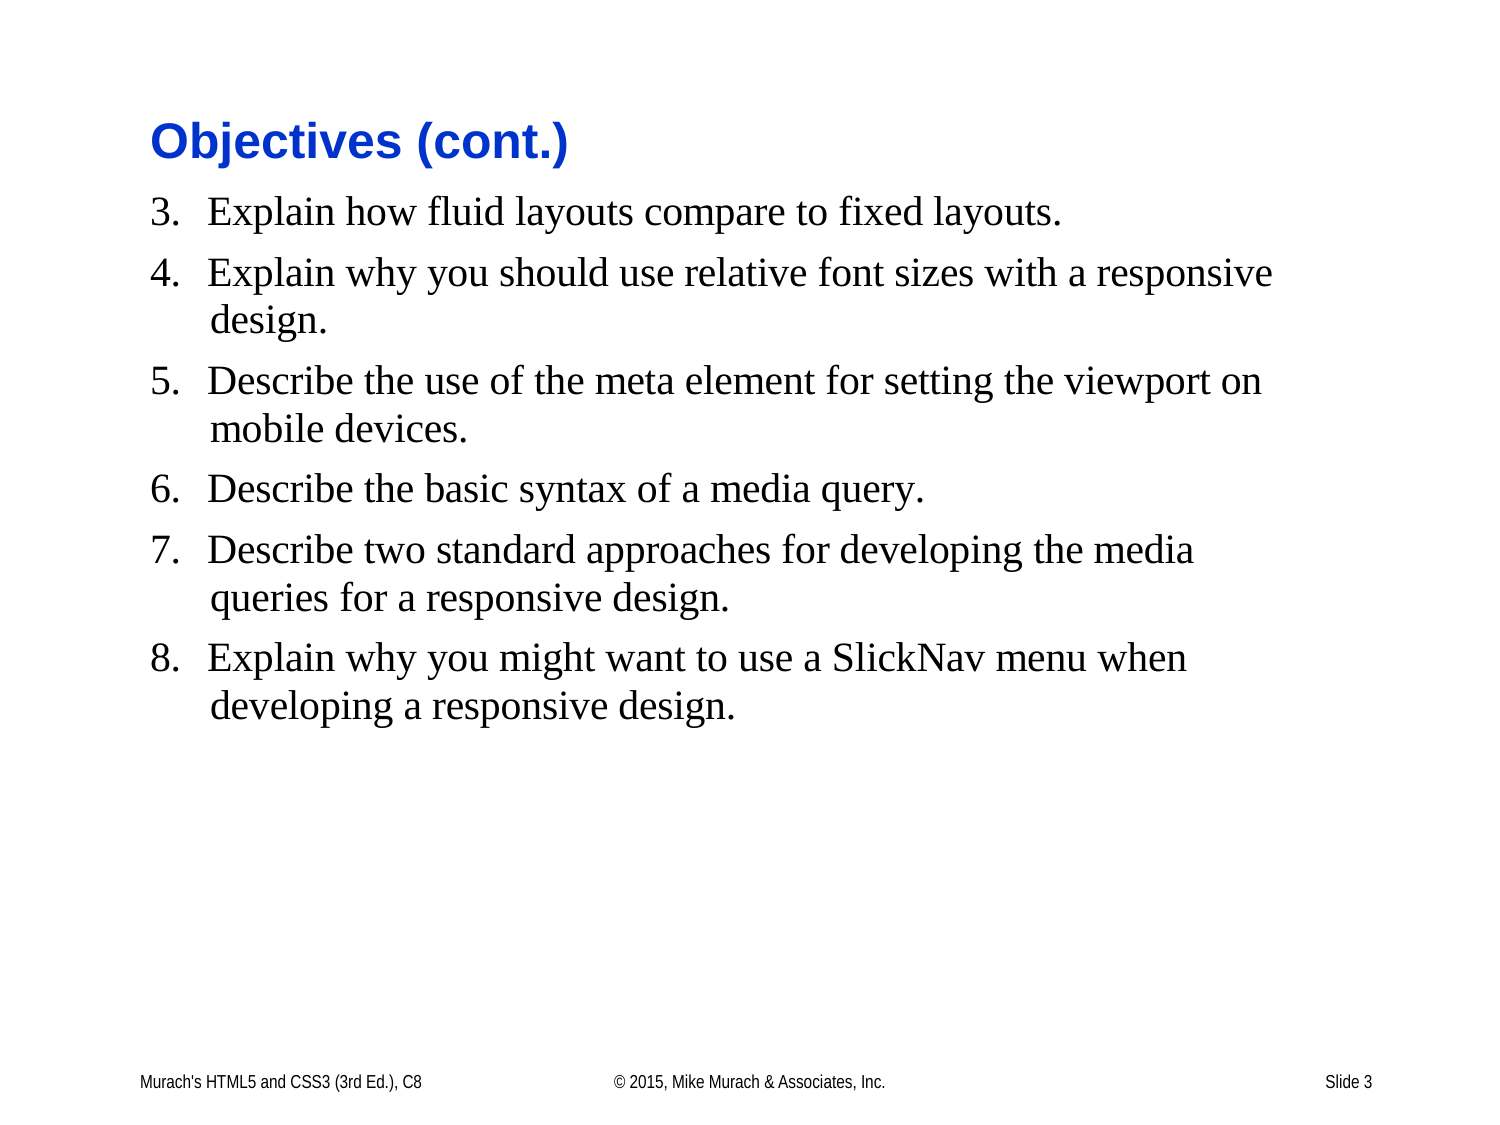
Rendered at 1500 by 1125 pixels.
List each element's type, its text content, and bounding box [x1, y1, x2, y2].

slide_number Murach's HTML5 and CSS3 (3rd Ed.), C8 [125, 1025, 450, 1100]
slide_number Slide 3 [1074, 1025, 1388, 1100]
footer © 2015, Mike Murach & Associates, Inc. [474, 1025, 1025, 1100]
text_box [149, 112, 1348, 183]
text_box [149, 187, 1348, 742]
